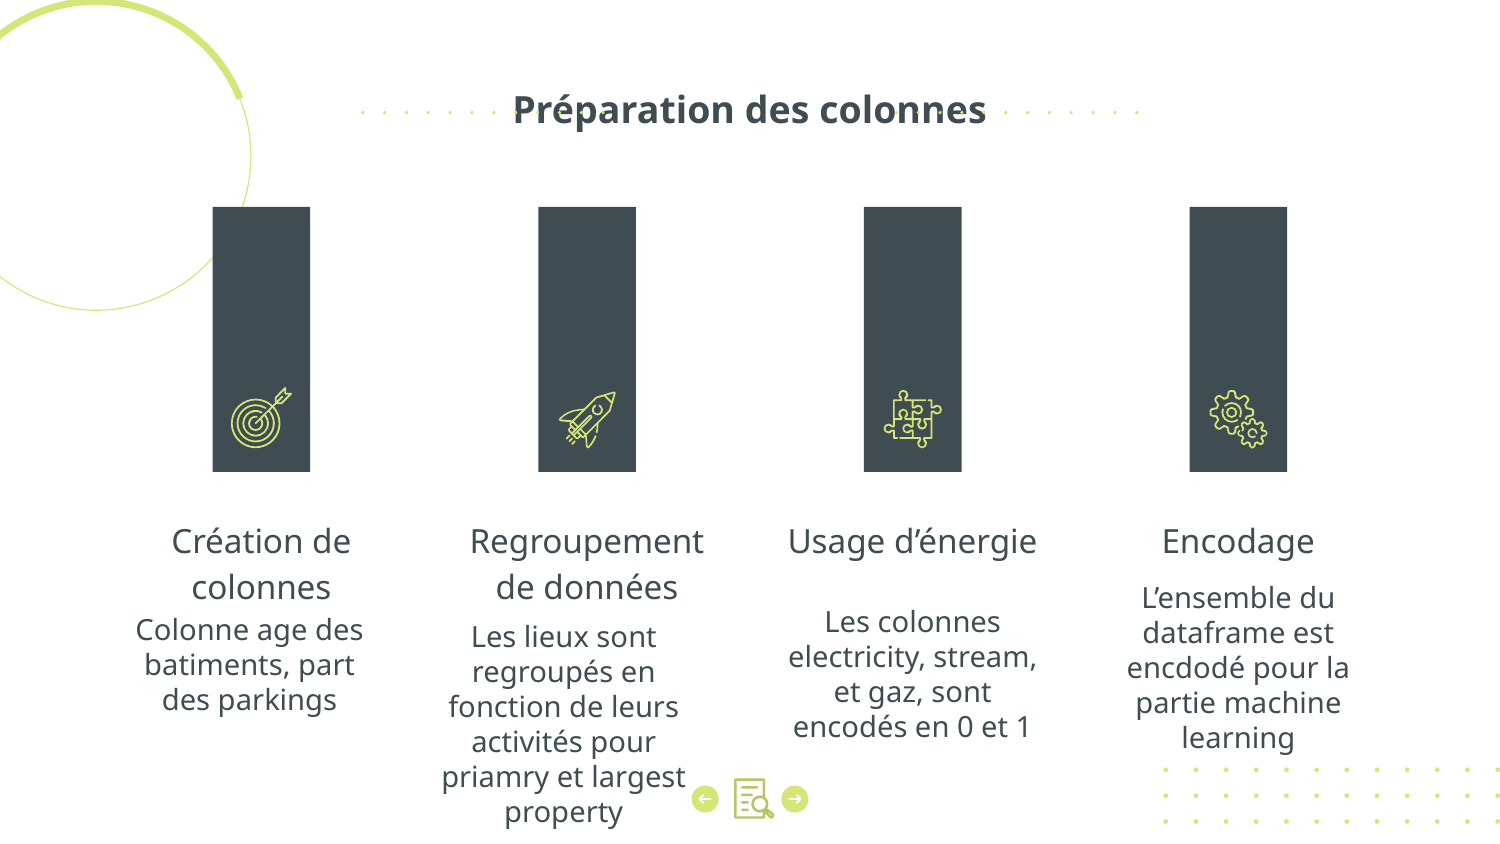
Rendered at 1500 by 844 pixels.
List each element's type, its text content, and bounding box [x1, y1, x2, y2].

subtitle Les colonnes electricity, stream, et gaz, sont encodés en 0 et 1 [769, 588, 1056, 756]
text_box [230, 387, 292, 449]
subtitle Regroupement de données [444, 499, 731, 567]
text_box [654, 755, 846, 844]
subtitle Les lieux sont regroupés en fonction de leurs activités pour priamry et largest property [408, 603, 719, 771]
text_box [734, 778, 775, 819]
text_box [538, 206, 636, 472]
subtitle Usage d’énergie [769, 499, 1056, 567]
subtitle Création de colonnes [118, 499, 405, 567]
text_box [1209, 389, 1268, 449]
subtitle Colonne age des batiments, part des parkings [106, 595, 393, 764]
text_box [360, 110, 606, 115]
title Préparation des colonnes [278, 70, 1221, 150]
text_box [894, 110, 1140, 115]
text_box [1189, 206, 1288, 472]
text_box [781, 785, 809, 813]
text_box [558, 391, 617, 449]
text_box [883, 389, 942, 449]
subtitle Encodage [1095, 499, 1382, 567]
text_box [863, 206, 962, 472]
text_box [212, 206, 311, 472]
text_box [691, 785, 719, 813]
subtitle L’ensemble du dataframe est encdodé pour la partie machine learning [1095, 567, 1382, 733]
